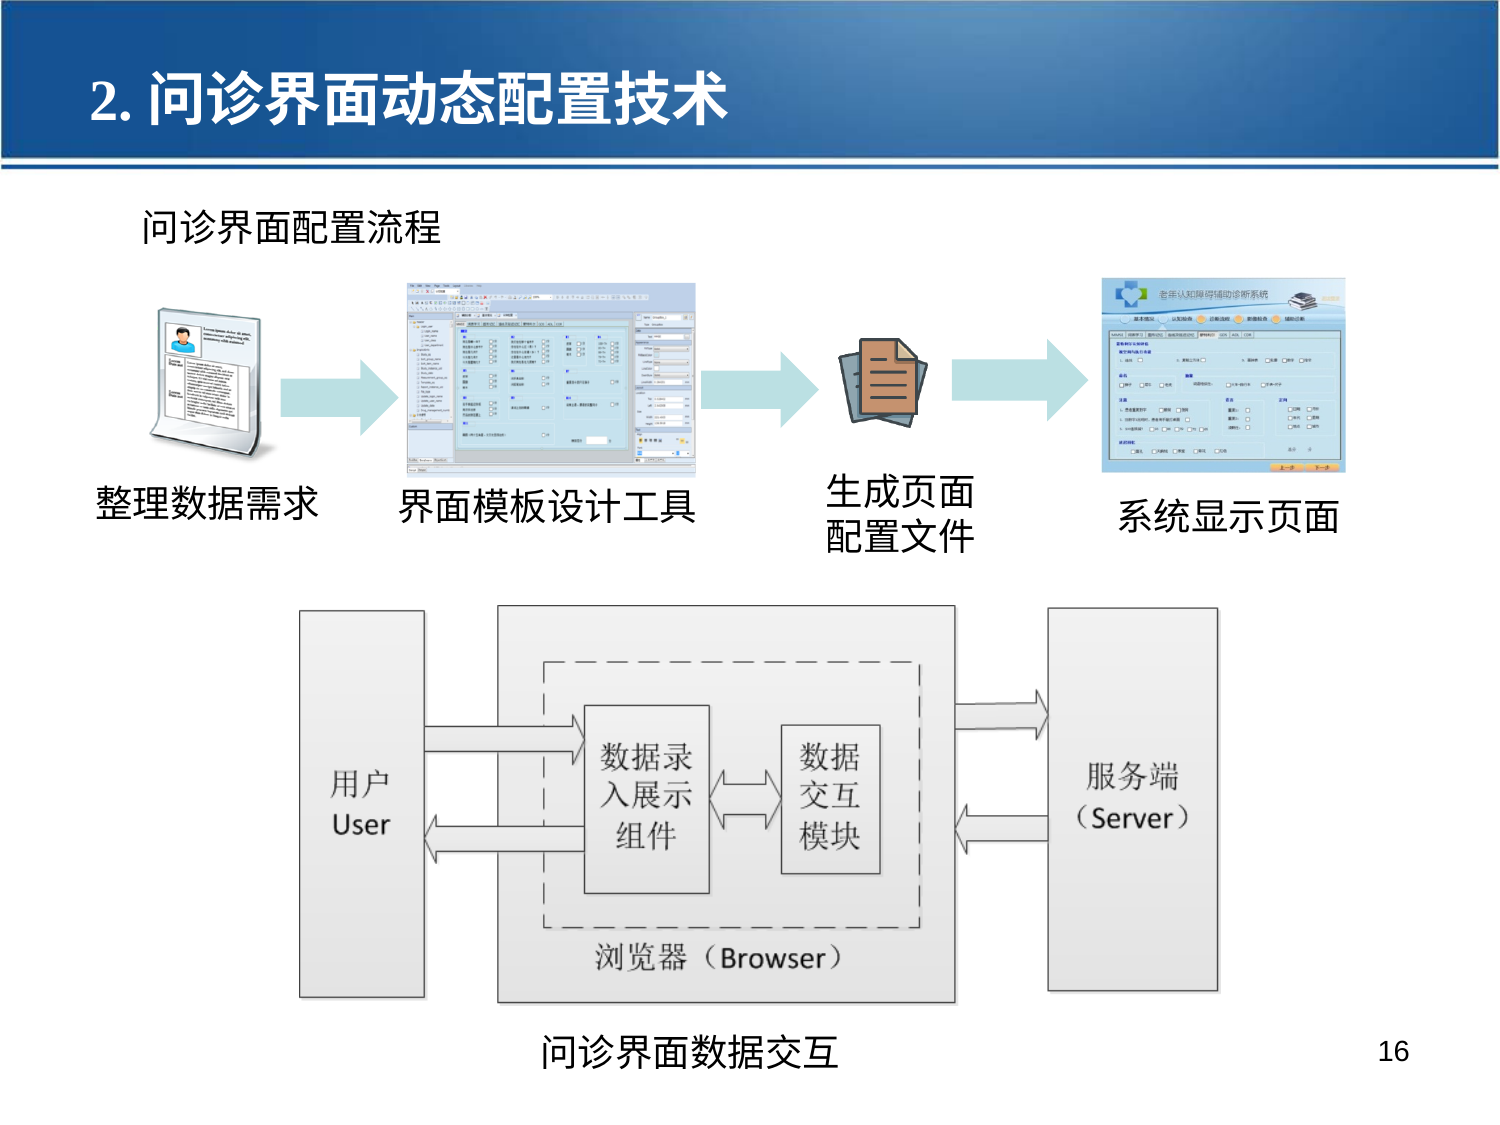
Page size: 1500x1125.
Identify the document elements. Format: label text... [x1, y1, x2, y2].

text_box 整理数据需求 [80, 472, 340, 533]
text_box [702, 351, 820, 429]
text_box 问诊界面配置流程 [126, 196, 639, 256]
text_box 界面模板设计工具 [382, 475, 718, 536]
text_box 系统显示页面 [1101, 485, 1362, 545]
text_box 问诊界面数据交互 [525, 1021, 911, 1082]
text_box 生成页面配置文件 [811, 460, 1010, 566]
picture [0, 0, 1500, 1125]
text_box [951, 338, 1089, 422]
slide_number 16 [1074, 1024, 1426, 1103]
text_box 2.问诊界面动态配置技术 [74, 54, 1425, 151]
text_box [318, 359, 399, 437]
